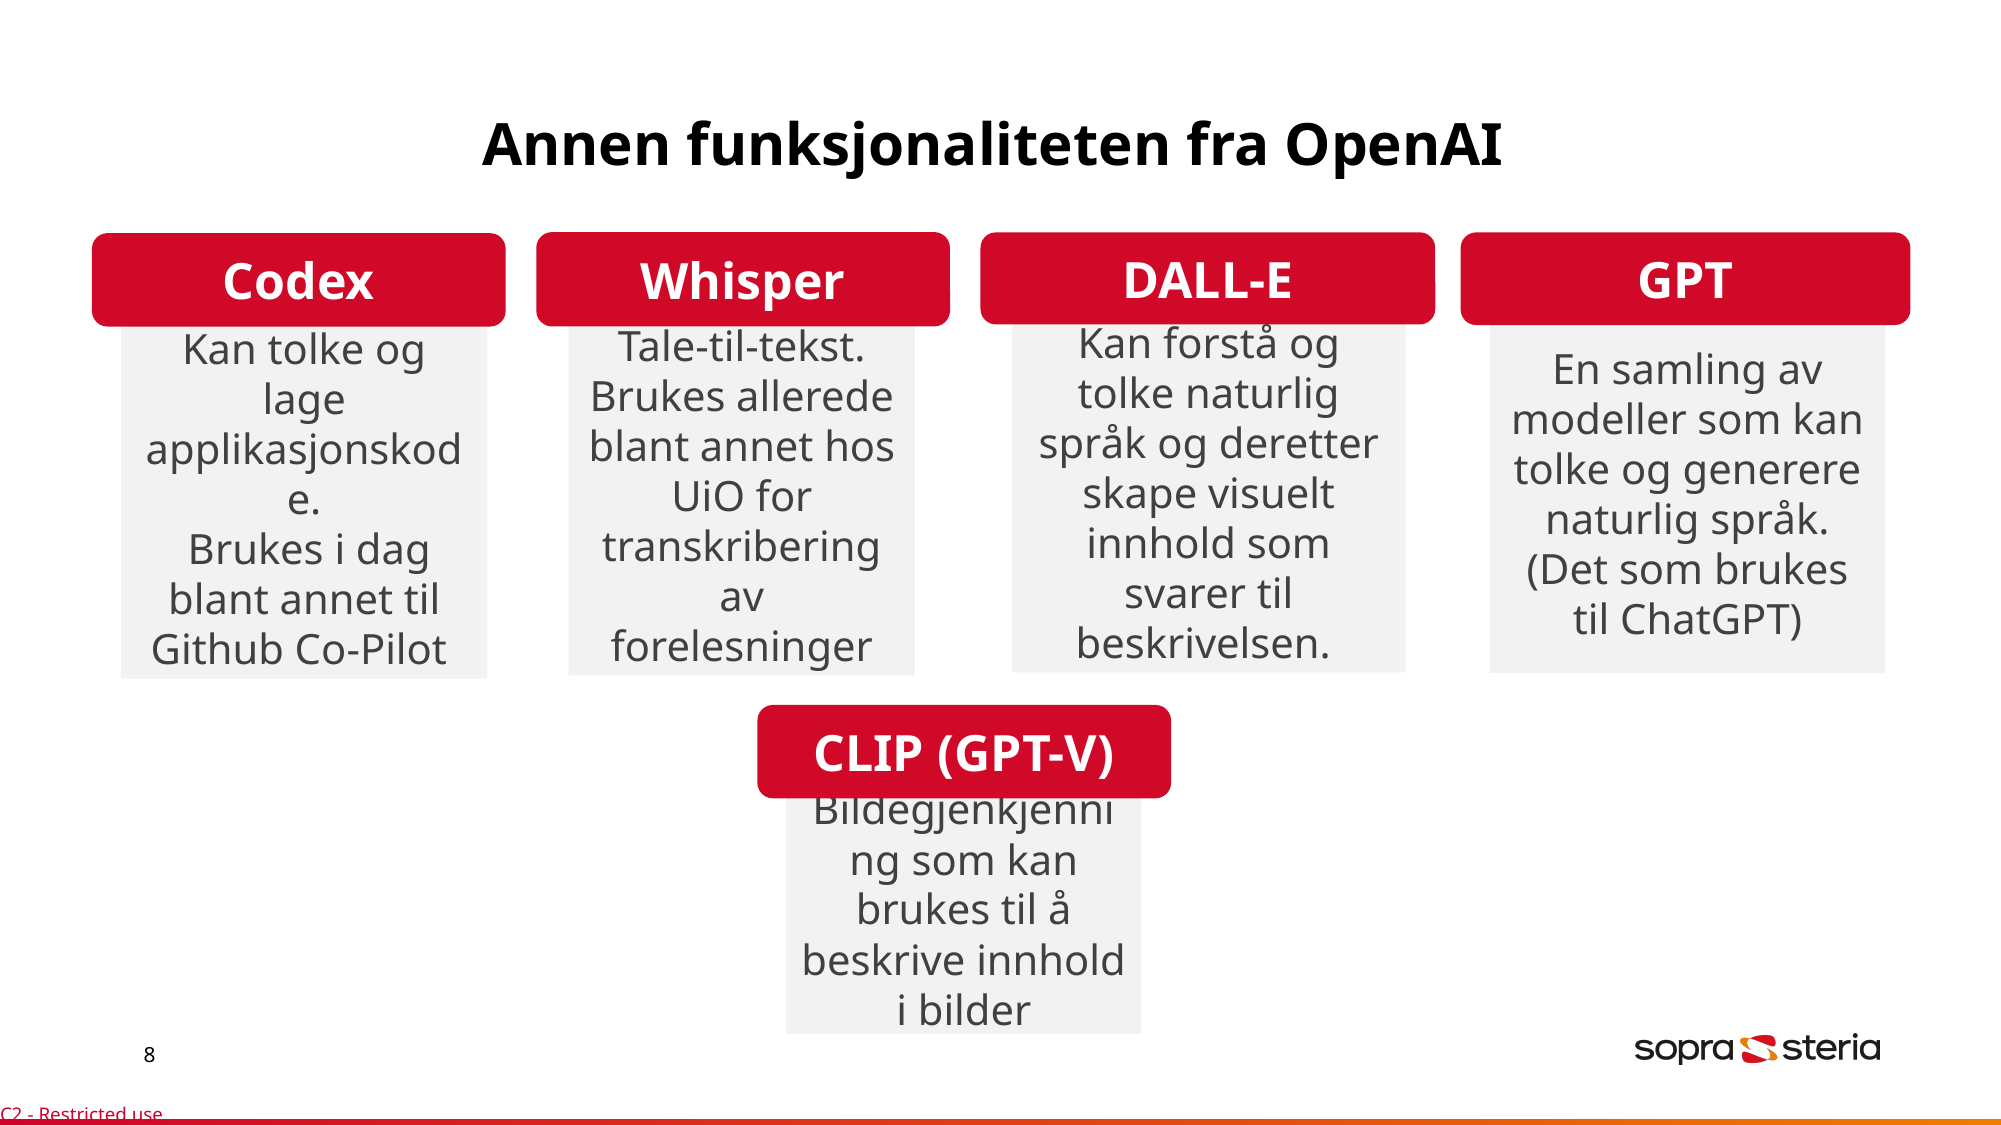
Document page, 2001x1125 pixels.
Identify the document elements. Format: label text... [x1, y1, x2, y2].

text_box Tale-til-tekst. Brukes allerede blant annet hos UiO for transkribering av forelesninger [568, 328, 916, 677]
text_box Kan tolke og lage applikasjonskode. Brukes i dag blant annet til Github Co-Pilot [120, 328, 488, 680]
text_box En samling av modeller som kan tolke og generere naturlig språk. (Det som brukes til ChatGPT) [1489, 327, 1886, 674]
text_box Whisper [535, 231, 952, 328]
text_box Kan forstå og tolke naturlig språk og deretter skape visuelt innhold som svarer til beskrivelsen. [1011, 326, 1407, 673]
text_box Annen funksjonaliteten fra OpenAI [111, 107, 1875, 198]
text_box CLIP (GPT-V) [756, 703, 1173, 800]
text_box Bildegjenkjenning som kan brukes til å beskrive innhold i bilder [785, 800, 1142, 1035]
text_box Codex [90, 232, 507, 328]
text_box DALL-E [979, 231, 1437, 326]
text_box GPT [1459, 231, 1912, 327]
picture [1635, 1033, 1880, 1065]
